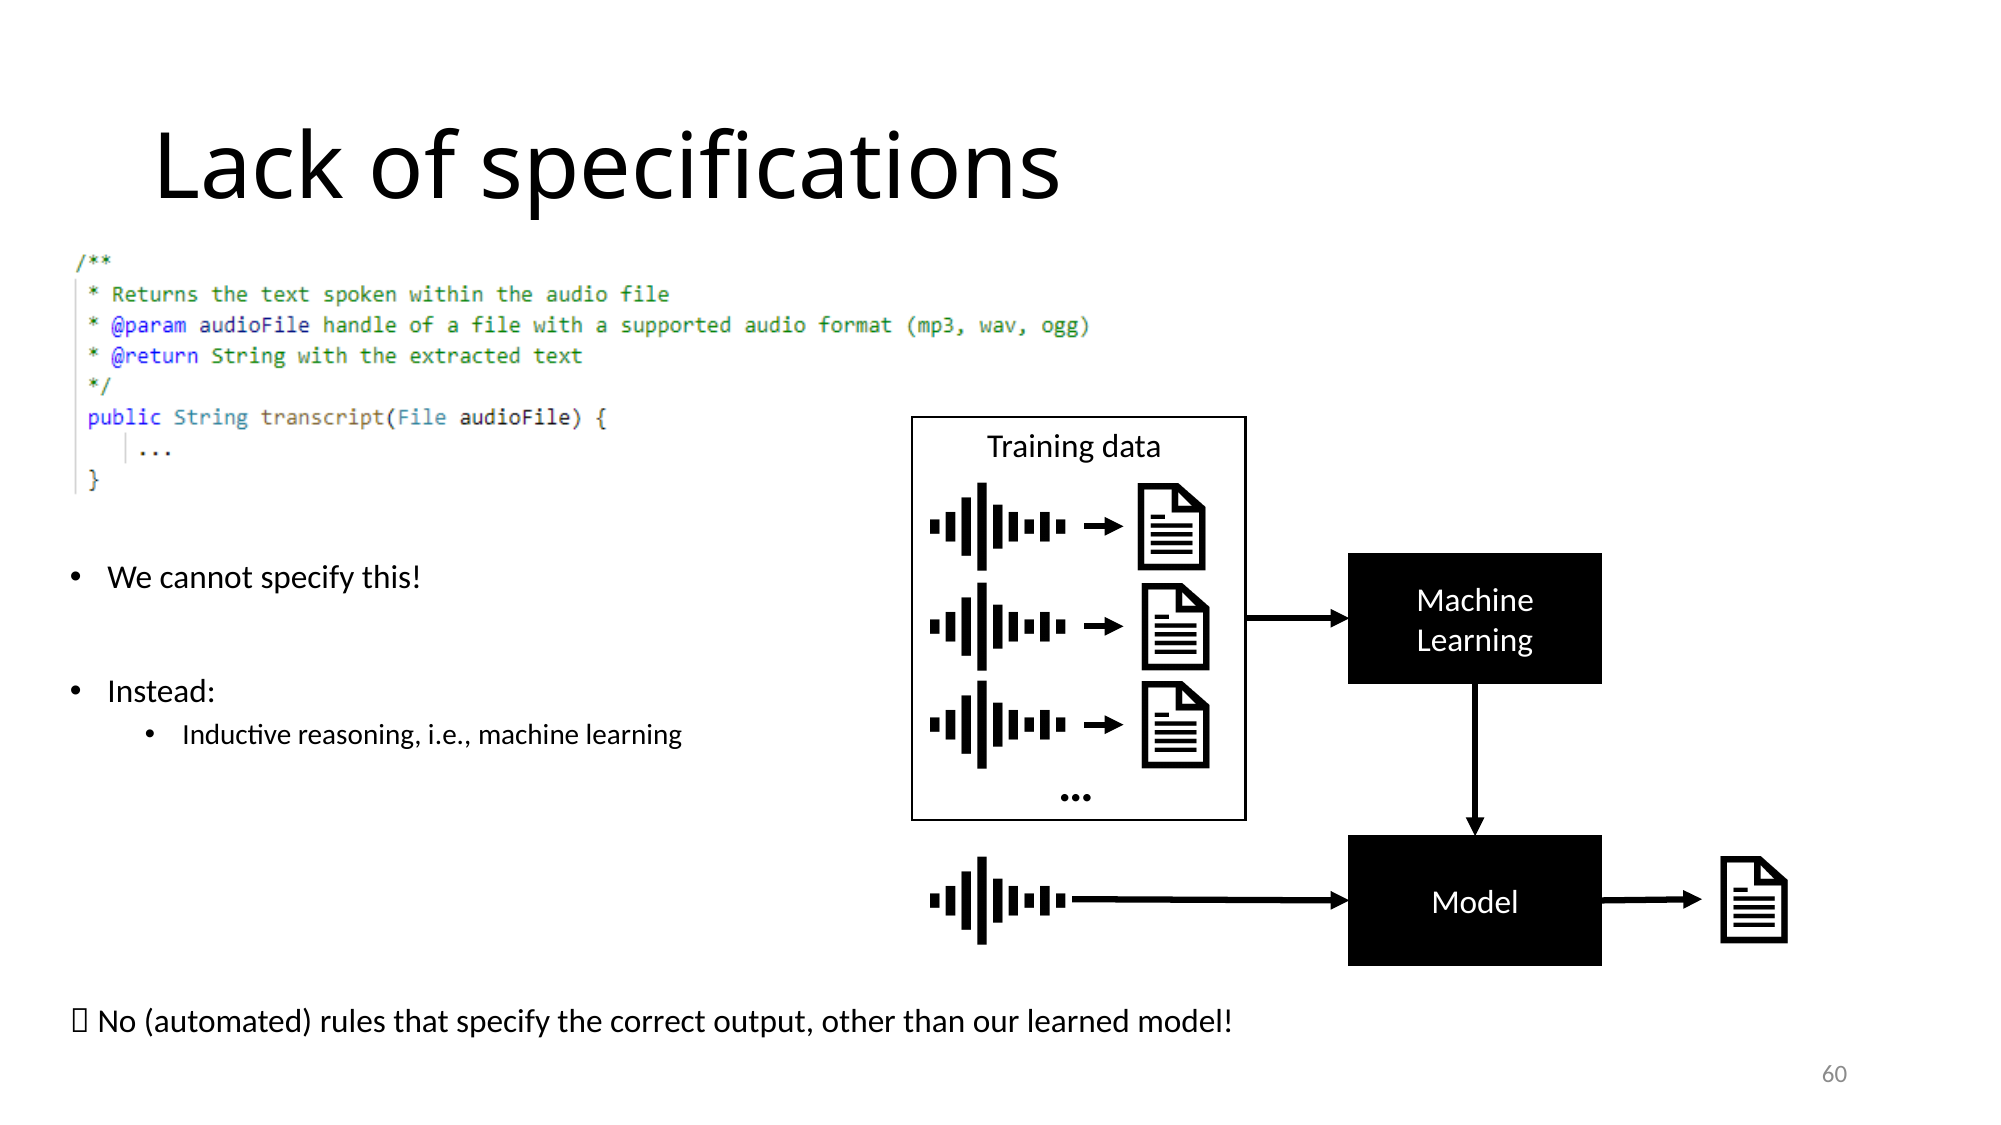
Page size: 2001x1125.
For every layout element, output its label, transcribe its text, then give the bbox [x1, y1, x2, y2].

text_box [911, 416, 1247, 821]
slide_number 60 [1412, 1042, 1863, 1103]
picture [1701, 847, 1806, 952]
picture [1119, 474, 1228, 777]
text_box Machine Learning [1348, 553, 1602, 684]
list We cannot specify this! Instead: Inductive reasoning, i.e., machine learning  No (automated) rules that specify the correct output, other than our learned model! [55, 208, 1819, 1035]
picture [921, 825, 1073, 976]
title Lack of specifications [137, 59, 1863, 278]
picture [67, 242, 1107, 800]
text_box Model [1348, 835, 1602, 966]
